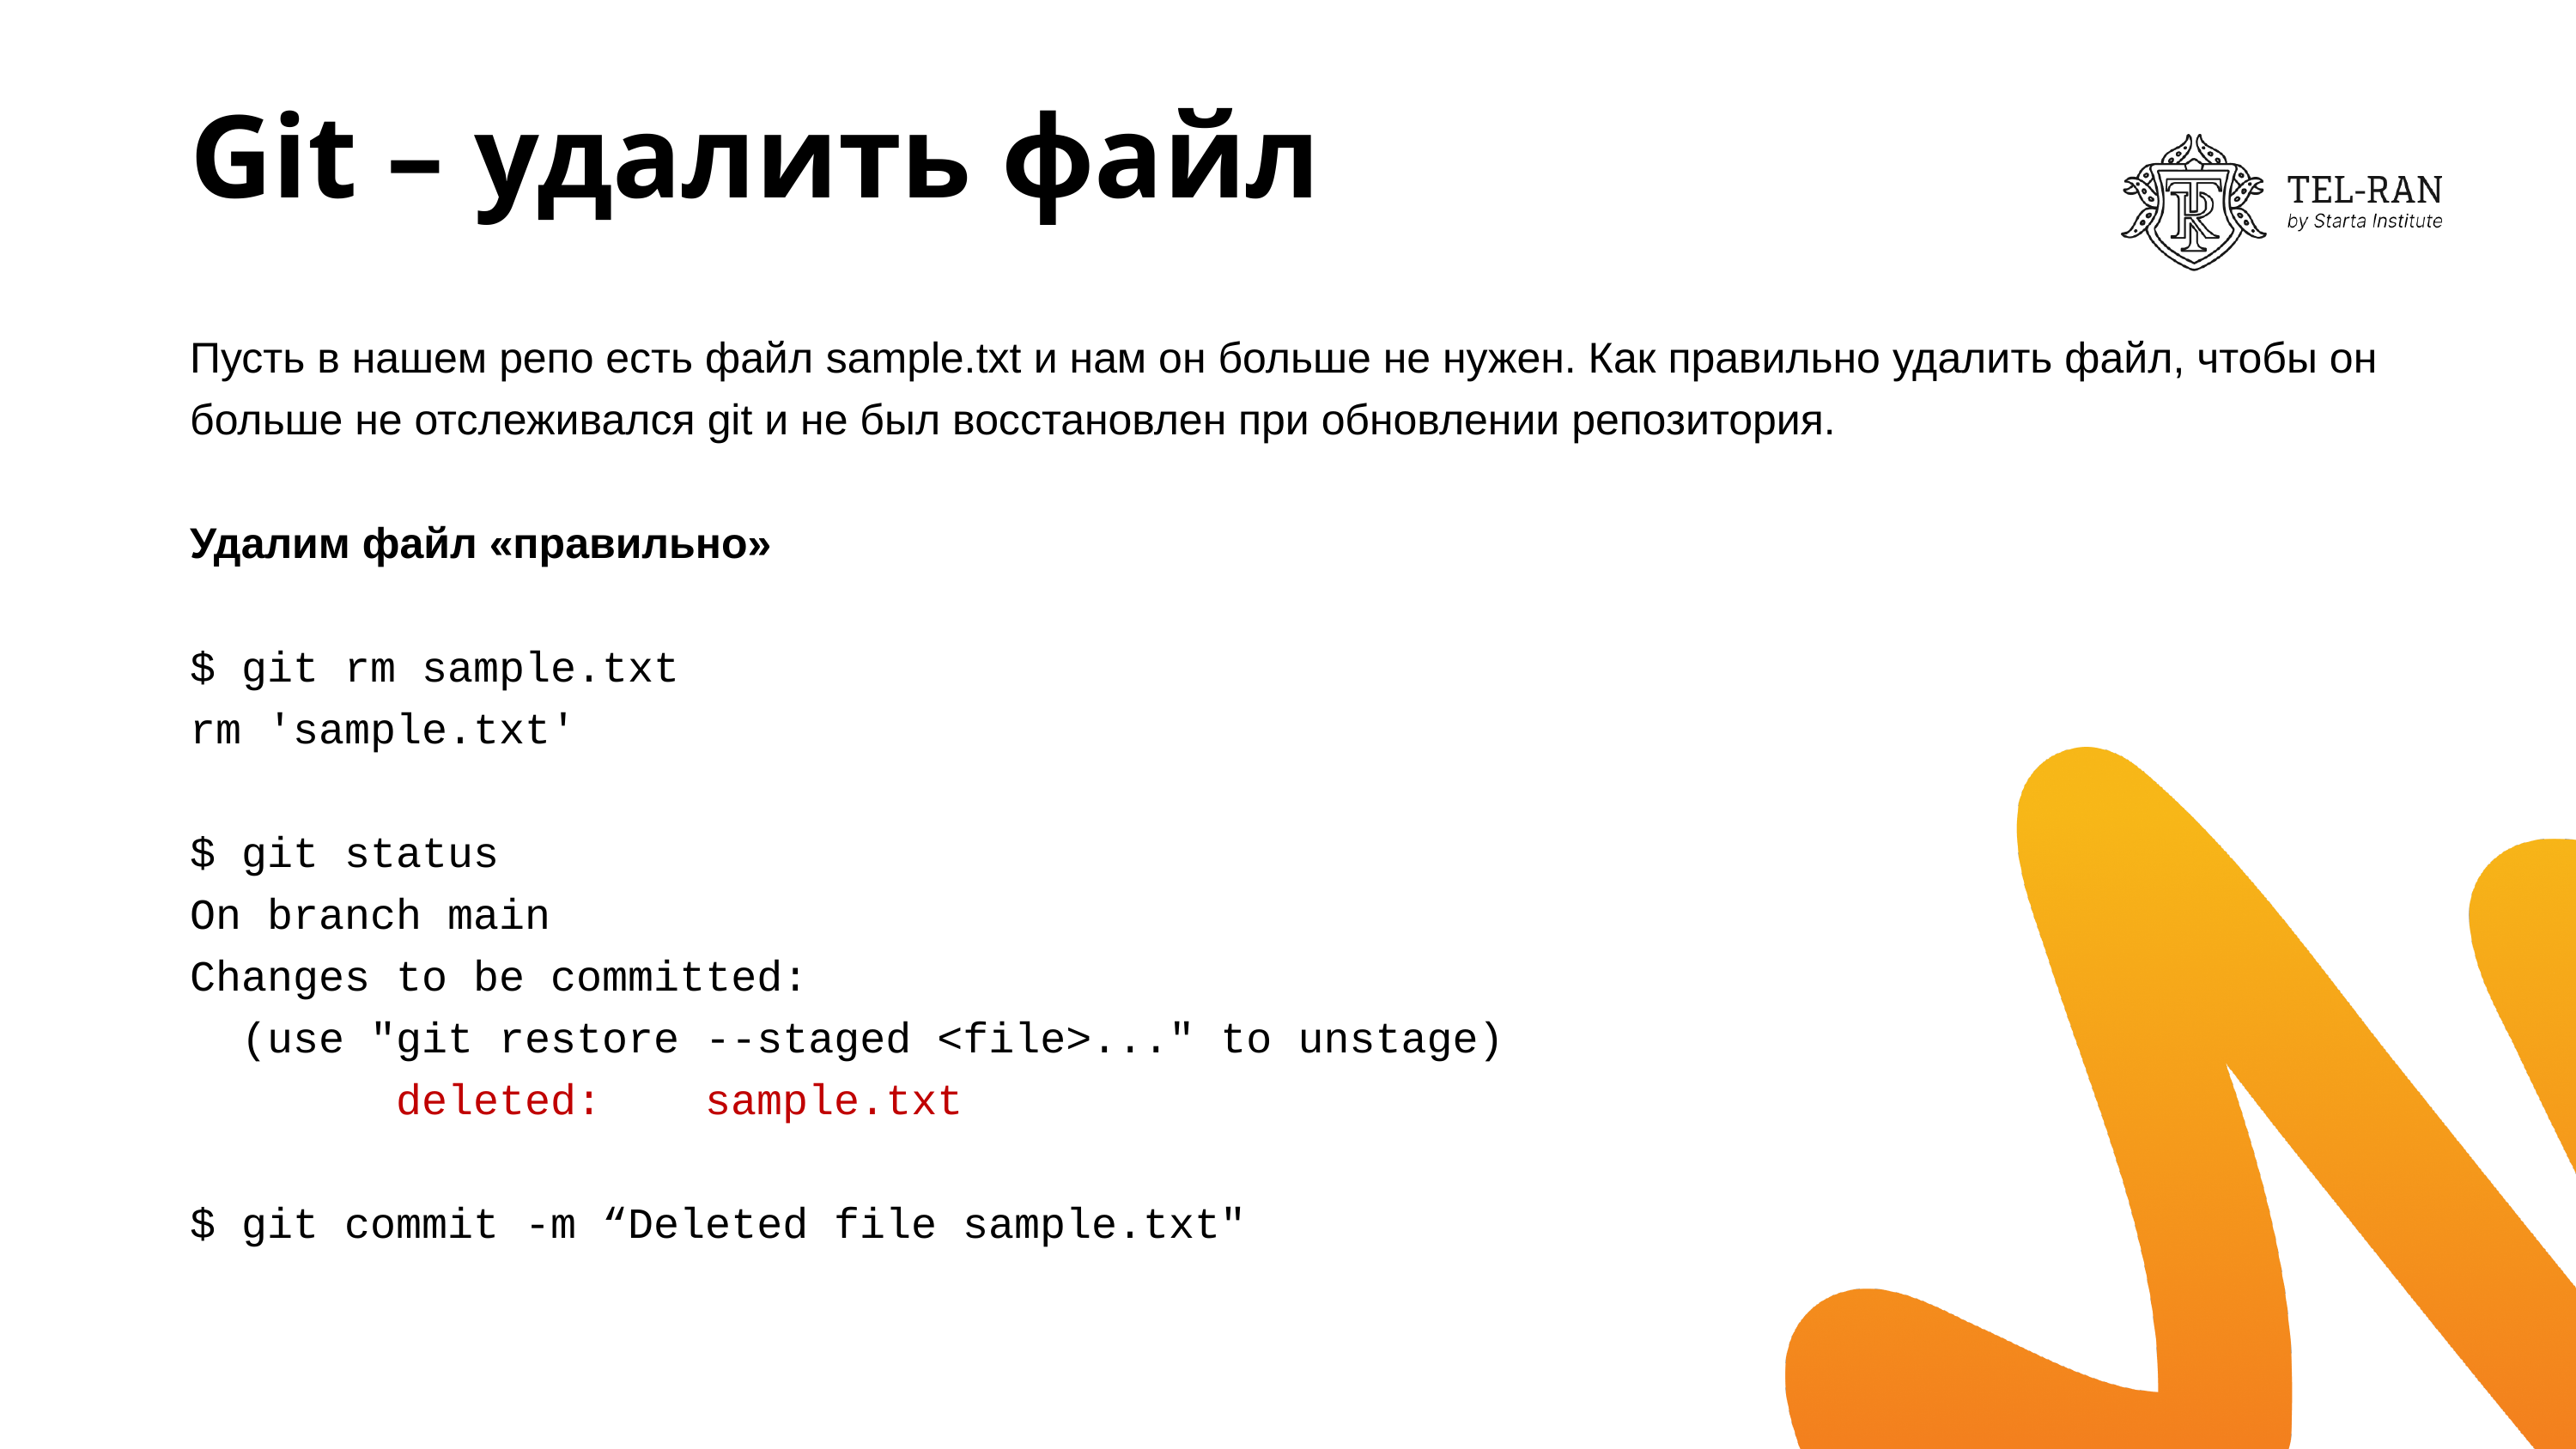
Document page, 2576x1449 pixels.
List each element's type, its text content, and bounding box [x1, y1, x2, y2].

picture [2121, 134, 2442, 271]
picture [1620, 747, 2576, 1449]
text_box Пусть в нашем репо есть файл sample.txt и нам он больше не нужен. Как правильно удалить файл, чтобы он больше не отслеживался git и не был восстановлен при обновлении репозитория. Удалим файл «правильно» $ git rm sample.txt rm 'sample.txt' $ git status On branch main Changes to be committed: (use "git restore --staged <file>..." to unstage) deleted: sample.txt $ git commit -m “Deleted file sample.txt" [177, 313, 2494, 1253]
title Git – удалить файл [177, 76, 2107, 313]
